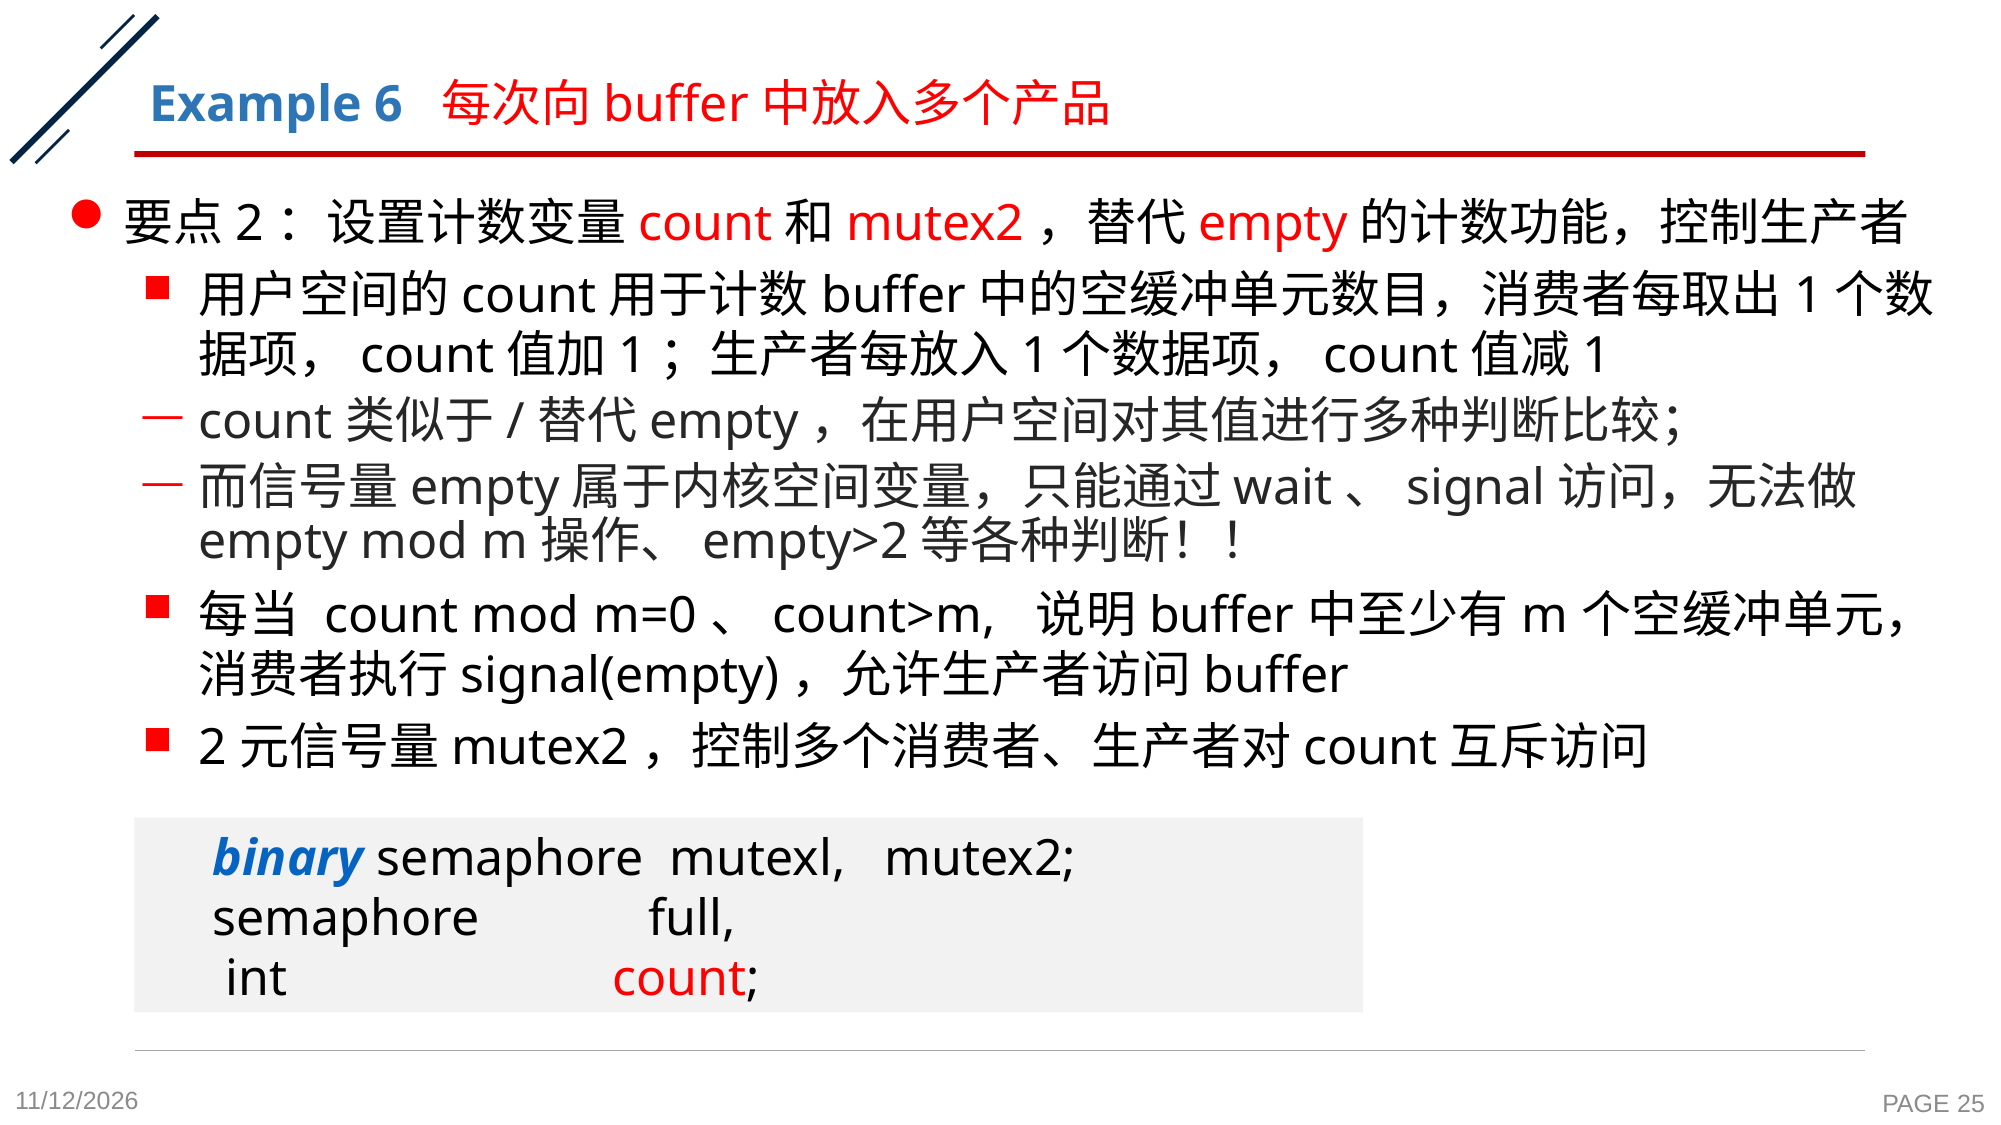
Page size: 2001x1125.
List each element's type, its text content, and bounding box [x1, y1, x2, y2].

slide_number PAGE 25 [1783, 1077, 2000, 1125]
list 要点2：设置计数变量count和mutex2，替代empty的计数功能，控制生产者 用户空间的count用于计数buffer中的空缓冲单元数目，消费者每取出1个数据项，count值加1；生产者每放入1个数据项，count值减1 count类似于/替代empty，在用户空间对其值进行多种判断比较； 而信号量empty属于内核空间变量，只能通过wait、signal访问，无法做empty mod m操作、empty>2等各种判断！！ 每当 count mod m=0、count>m, 说明buffer中至少有m个空缓冲单元，消费者执行signal(empty)，允许生产者访问buffer 2元信号量mutex2，控制多个消费者、生产者对count互斥访问 [52, 182, 1950, 1063]
title Example 6 每次向buffer中放入多个产品 [134, 59, 1866, 150]
text_box binary semaphore mutexl, mutex2; semaphore full, int count; [134, 817, 1363, 1013]
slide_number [0, 1073, 178, 1125]
